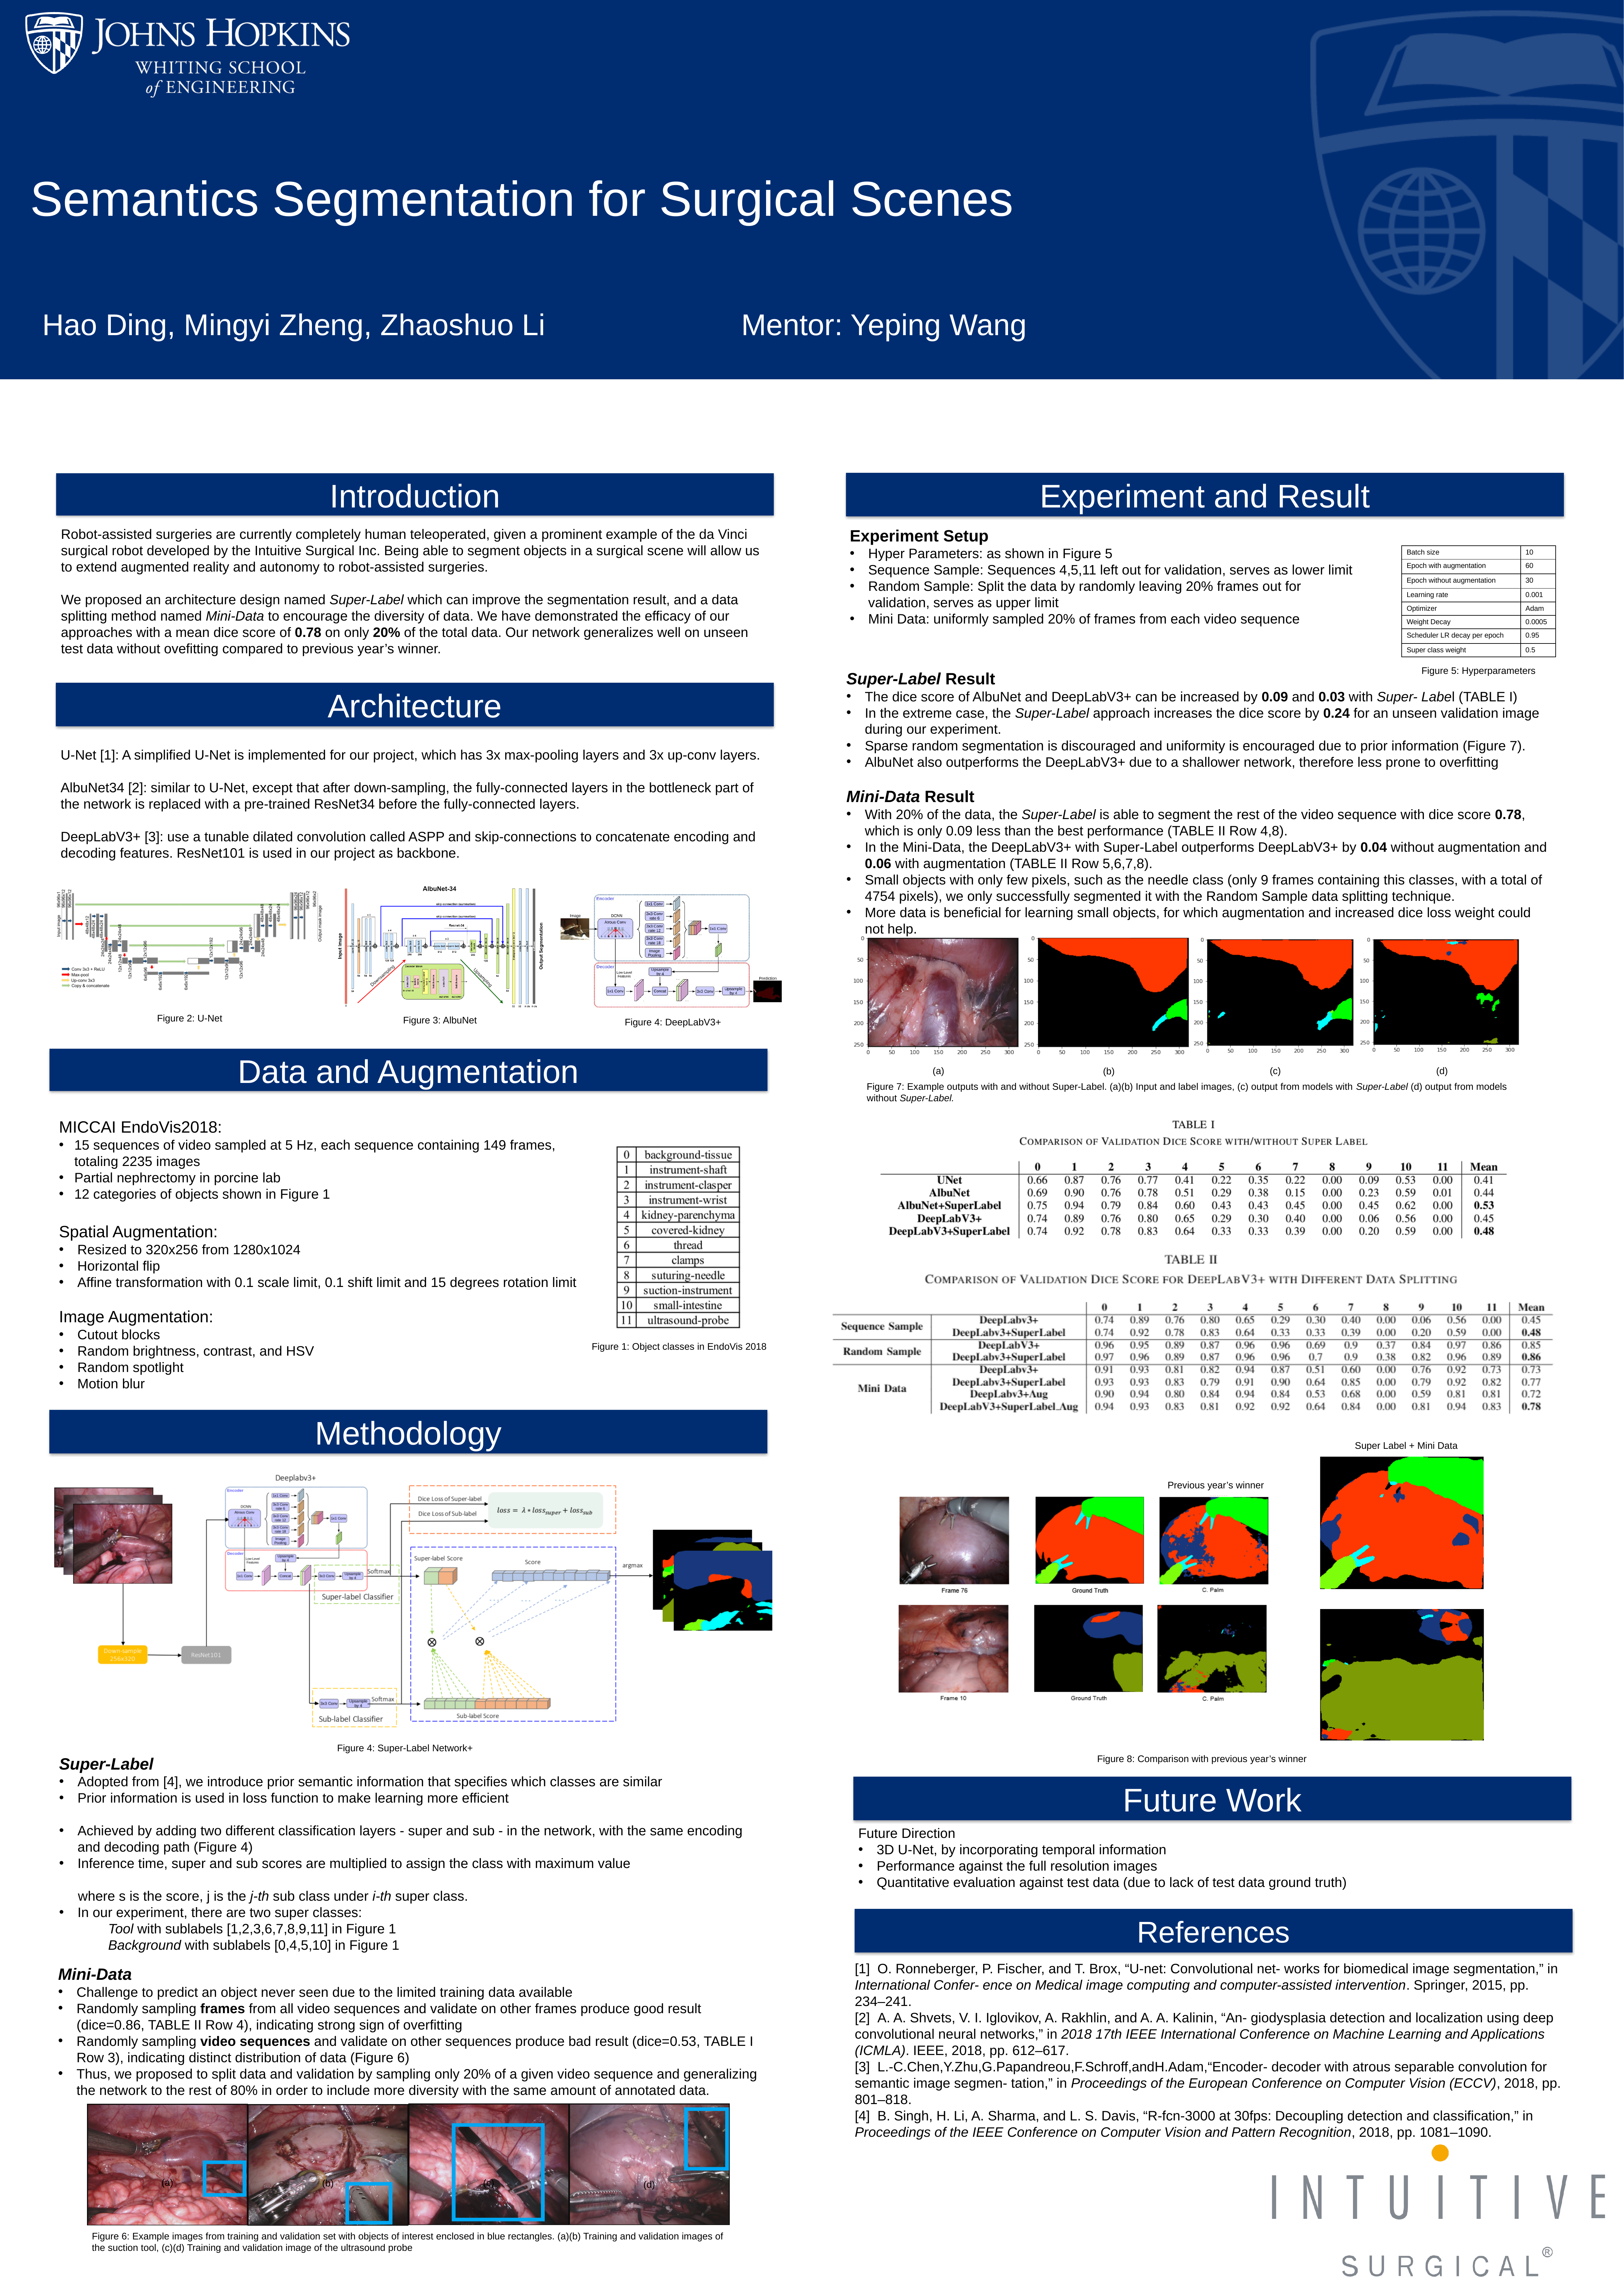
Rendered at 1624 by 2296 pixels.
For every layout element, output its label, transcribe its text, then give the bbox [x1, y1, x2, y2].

table_cell 0.95 [1521, 629, 1555, 643]
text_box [850, 1909, 1573, 2144]
picture [893, 1496, 1276, 1596]
text_box Robot-assisted surgeries are currently completely human teleoperated, given a prominent example of the da Vinci surgical robot developed by the Intuitive Surgical Inc. Being able to segment objects in a surgical scene will allow us to extend augmented reality and autonomy to robot-assisted surgeries. We proposed an architecture design named Super-Label which can improve the segmentation result, and a data splitting method named Mini-Data to encourage the diversity of data. We have demonstrated the efficacy of our approaches with a mean dice score of 0.78 on only 20% of the total data. Our network generalizes well on unseen test data without ovefitting compared to previous year’s winner. [56, 523, 774, 681]
picture [92, 12, 350, 97]
table_cell 0.001 [1521, 589, 1555, 602]
text_box Experiment Setup Hyper Parameters: as shown in Figure 5 Sequence Sample: Sequences 4,5,11 left out for validation, serves as lower limit Random Sample: Split the data by randomly leaving 20% frames out for validation, serves as upper limit Mini Data: uniformly sampled 20% of frames from each video sequence [845, 523, 1360, 629]
table_cell Optimizer [1402, 602, 1520, 615]
picture [1320, 1609, 1484, 1740]
table_cell Super class weight [1402, 644, 1520, 657]
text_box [55, 682, 791, 1030]
table_cell 60 [1521, 559, 1555, 574]
picture [1320, 1457, 1484, 1589]
text_box Super Label + Mini Data [1350, 1437, 1467, 1453]
table_cell 30 [1521, 574, 1555, 588]
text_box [49, 1414, 773, 2256]
picture [820, 1113, 1559, 1432]
table_cell Epoch without augmentation [1402, 574, 1520, 588]
table_header 10 [1521, 546, 1555, 559]
table_cell 0.5 [1521, 644, 1555, 657]
table_cell 0.0005 [1521, 616, 1555, 628]
picture [25, 12, 88, 74]
text_box (c) [1265, 1062, 1286, 1078]
text_box Super-Label Result The dice score of AlbuNet and DeepLabV3+ can be increased by 0.09 and 0.03 with Super- Label (TABLE I) In the extreme case, the Super-Label approach increases the dice score by 0.24 for an unseen validation image during our experiment. Sparse random segmentation is discouraged and uniformity is encouraged due to prior information (Figure 7). AlbuNet also outperforms the DeepLabV3+ due to a shallower network, therefore less prone to overfitting Mini-Data Result With 20% of the data, the Super-Label is able to segment the rest of the video sequence with dice score 0.78, which is only 0.09 less than the best performance (TABLE II Row 4,8). In the Mini-Data, the DeepLabV3+ with Super-Label outperforms DeepLabV3+ by 0.04 without augmentation and 0.06 with augmentation (TABLE II Row 5,6,7,8). Small objects with only few pixels, such as the needle class (only 9 frames containing this classes, with a total of 4754 pixels), we only successfully segmented it with the Random Sample data splitting technique. More data is beneficial for learning small objects, for which augmentation and increased dice loss weight could not help. [841, 649, 1556, 975]
text_box Previous year’s winner [1163, 1476, 1270, 1493]
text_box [849, 933, 1524, 1059]
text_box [853, 1776, 1572, 1893]
text_box Figure 8: Comparison with previous year’s winner [1092, 1750, 1312, 1767]
text_box Figure 7: Example outputs with and without Super-Label. (a)(b) Input and label images, (c) output from models with Super-Label (d) output from models without Super-Label. [862, 1078, 1539, 1106]
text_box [49, 1049, 772, 1412]
title Semantics Segmentation for Surgical Scenes [25, 145, 1598, 231]
text_box (a) [928, 1062, 949, 1078]
list Hao Ding, Mingyi Zheng, Zhaoshuo Li Mentor: Yeping Wang [25, 300, 1262, 382]
table_cell Weight Decay [1402, 616, 1520, 628]
picture [893, 1602, 1274, 1703]
table_cell Epoch with augmentation [1402, 559, 1520, 574]
table_cell Scheduler LR decay per epoch [1402, 629, 1520, 643]
text_box Experiment and Result [846, 472, 1564, 517]
table_header Batch size [1402, 546, 1520, 559]
text_box Introduction [56, 473, 774, 516]
table_cell Adam [1521, 602, 1555, 615]
picture [1271, 2143, 1605, 2277]
table_cell Learning rate [1402, 589, 1520, 602]
text_box (b) [1098, 1062, 1120, 1078]
text_box (d) [1431, 1062, 1453, 1078]
